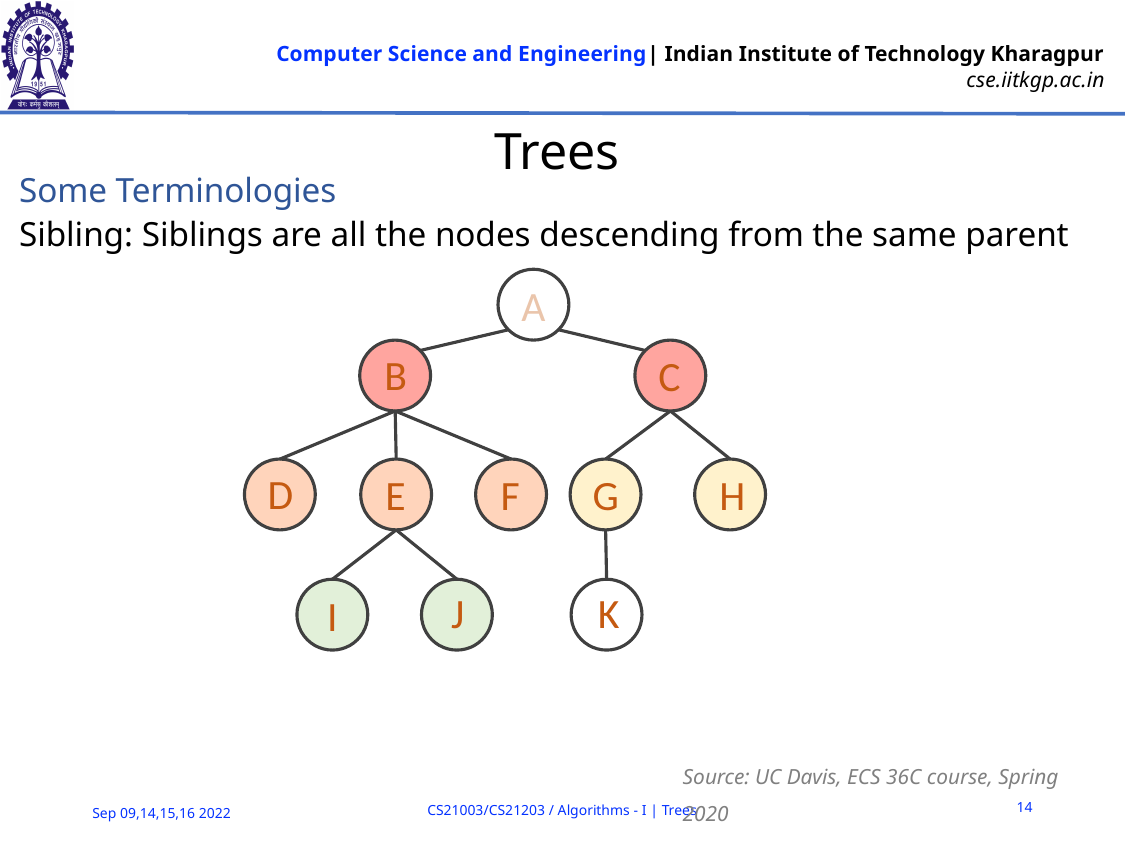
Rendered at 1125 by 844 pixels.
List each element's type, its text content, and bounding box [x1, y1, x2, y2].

text_box [535, 467, 548, 522]
text_box [359, 469, 370, 520]
text_box G [577, 461, 634, 527]
text_box [561, 280, 570, 328]
text_box D [252, 460, 309, 526]
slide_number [77, 798, 274, 844]
text_box [494, 527, 528, 531]
text_box [761, 475, 767, 514]
text_box [713, 527, 747, 531]
title Trees [35, 78, 1078, 221]
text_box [396, 529, 457, 580]
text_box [605, 410, 670, 460]
text_box C [643, 342, 696, 408]
text_box Source: UC Davis, ECS 36C course, Spring 2020 [668, 775, 1121, 802]
text_box [569, 471, 577, 518]
picture [1, 1, 74, 110]
text_box [516, 337, 551, 342]
text_box H [704, 461, 761, 527]
text_box [421, 467, 433, 522]
text_box [696, 349, 707, 402]
text_box [315, 647, 350, 652]
text_box [309, 472, 317, 517]
text_box [474, 468, 485, 520]
text_box [584, 644, 629, 652]
text_box [423, 352, 432, 399]
text_box [420, 584, 478, 652]
text_box I [312, 581, 353, 647]
text_box [295, 584, 312, 645]
text_box A [506, 271, 561, 337]
text_box [243, 471, 252, 518]
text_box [395, 410, 512, 460]
text_box [358, 350, 369, 401]
text_box [570, 586, 583, 643]
text_box B [369, 341, 423, 407]
footer CS21003/CS21203 / Algorithms - I | Trees [185, 787, 940, 833]
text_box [558, 329, 646, 351]
slide_number 14 [992, 802, 1048, 831]
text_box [420, 329, 509, 351]
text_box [670, 410, 731, 460]
text_box [634, 471, 643, 518]
text_box E [370, 461, 421, 527]
text_box K [583, 579, 635, 644]
text_box [635, 591, 644, 638]
text_box [633, 352, 643, 400]
text_box [480, 586, 494, 643]
text_box Some Terminologies Sibling: Siblings are all the nodes descending from the same parent [4, 166, 1111, 747]
text_box [261, 526, 299, 531]
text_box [279, 410, 395, 460]
text_box J [436, 579, 480, 645]
text_box [496, 280, 506, 328]
text_box F [485, 461, 535, 527]
text_box [353, 584, 369, 645]
text_box [693, 469, 704, 520]
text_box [332, 529, 396, 580]
text_box [589, 527, 622, 531]
